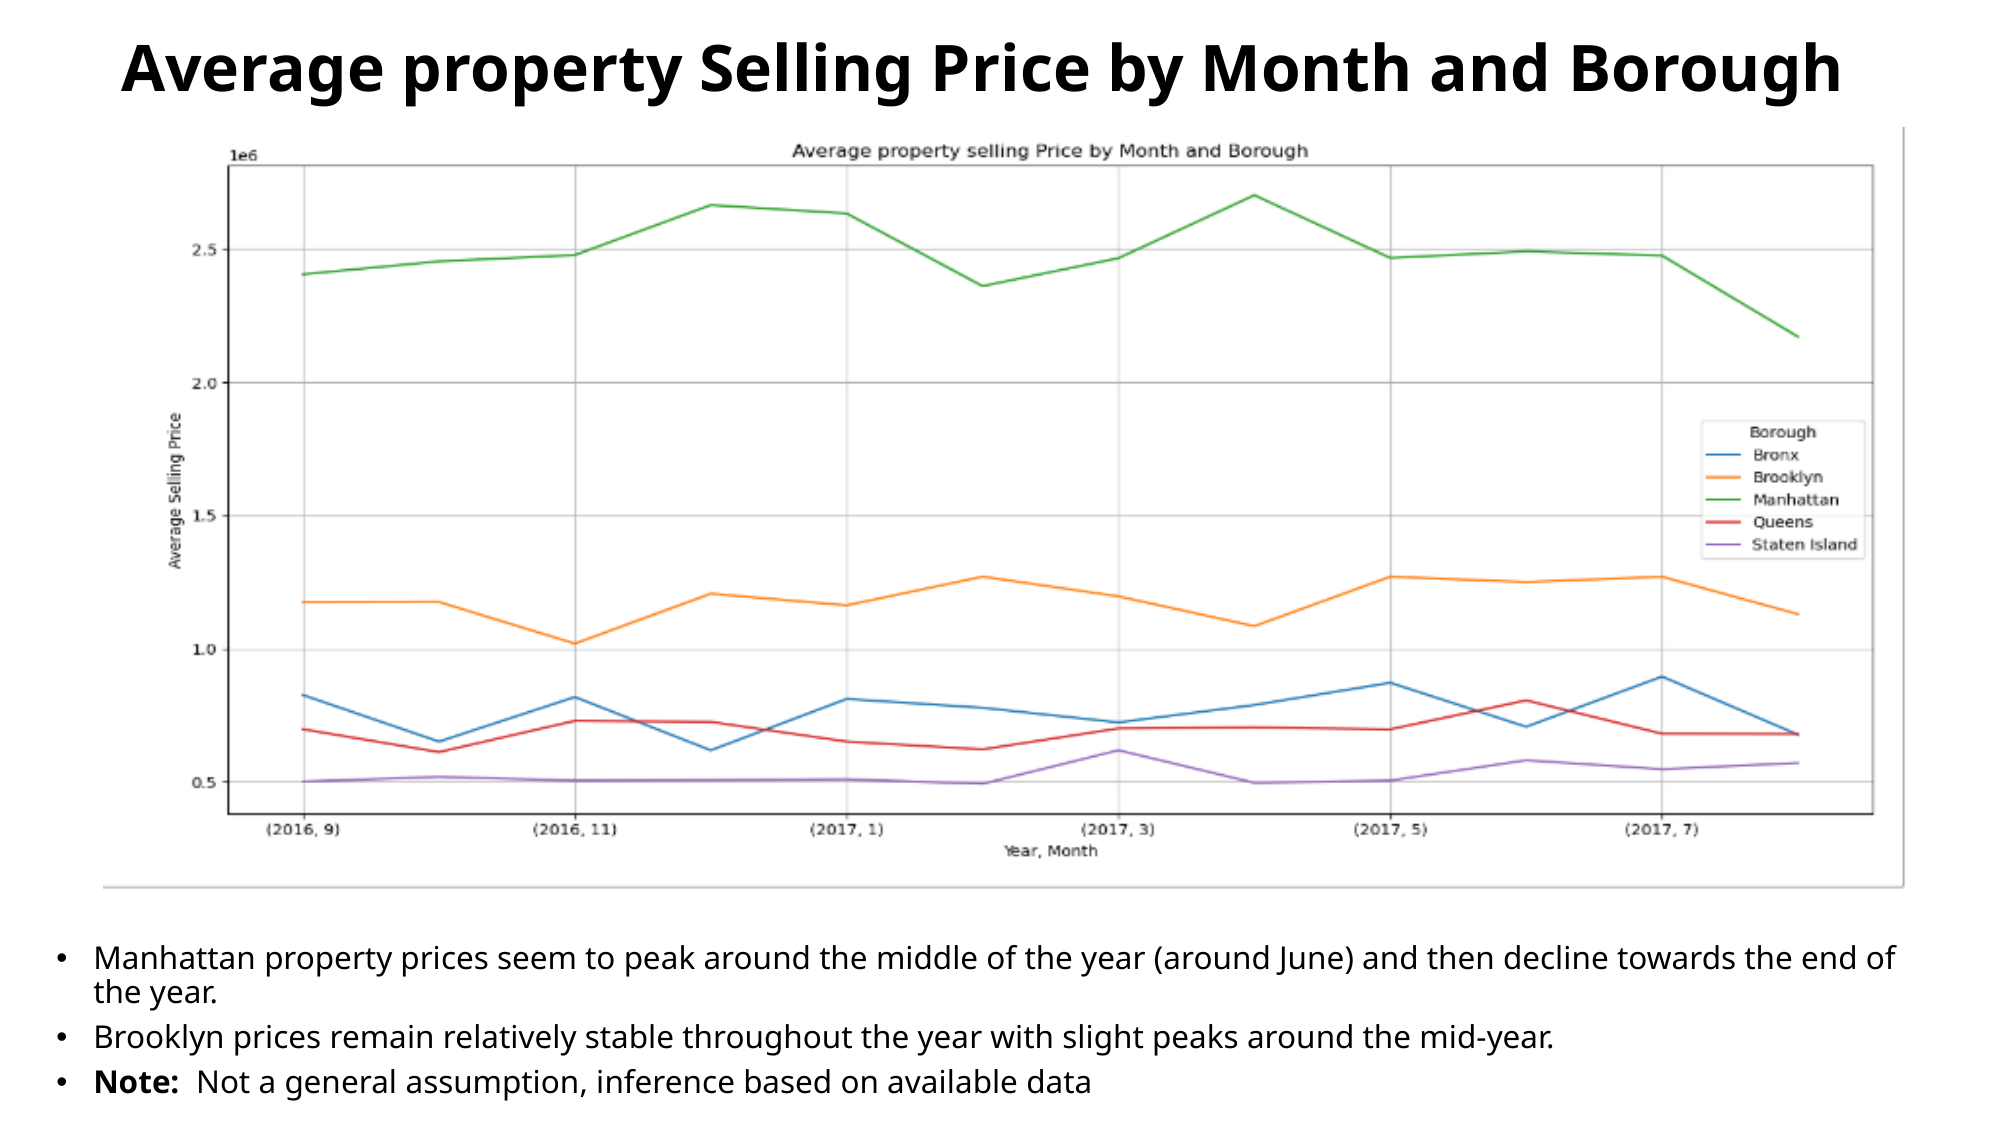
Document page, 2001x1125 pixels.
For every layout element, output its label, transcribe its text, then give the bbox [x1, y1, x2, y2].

title Average property Selling Price by Month and Borough [41, 27, 1925, 113]
picture [103, 127, 1909, 898]
list Manhattan property prices seem to peak around the middle of the year (around June) and then decline towards the end of the year. Brooklyn prices remain relatively stable throughout the year with slight peaks around the mid-year. Note: Not a general assumption, inference based on available data [41, 163, 1966, 1125]
